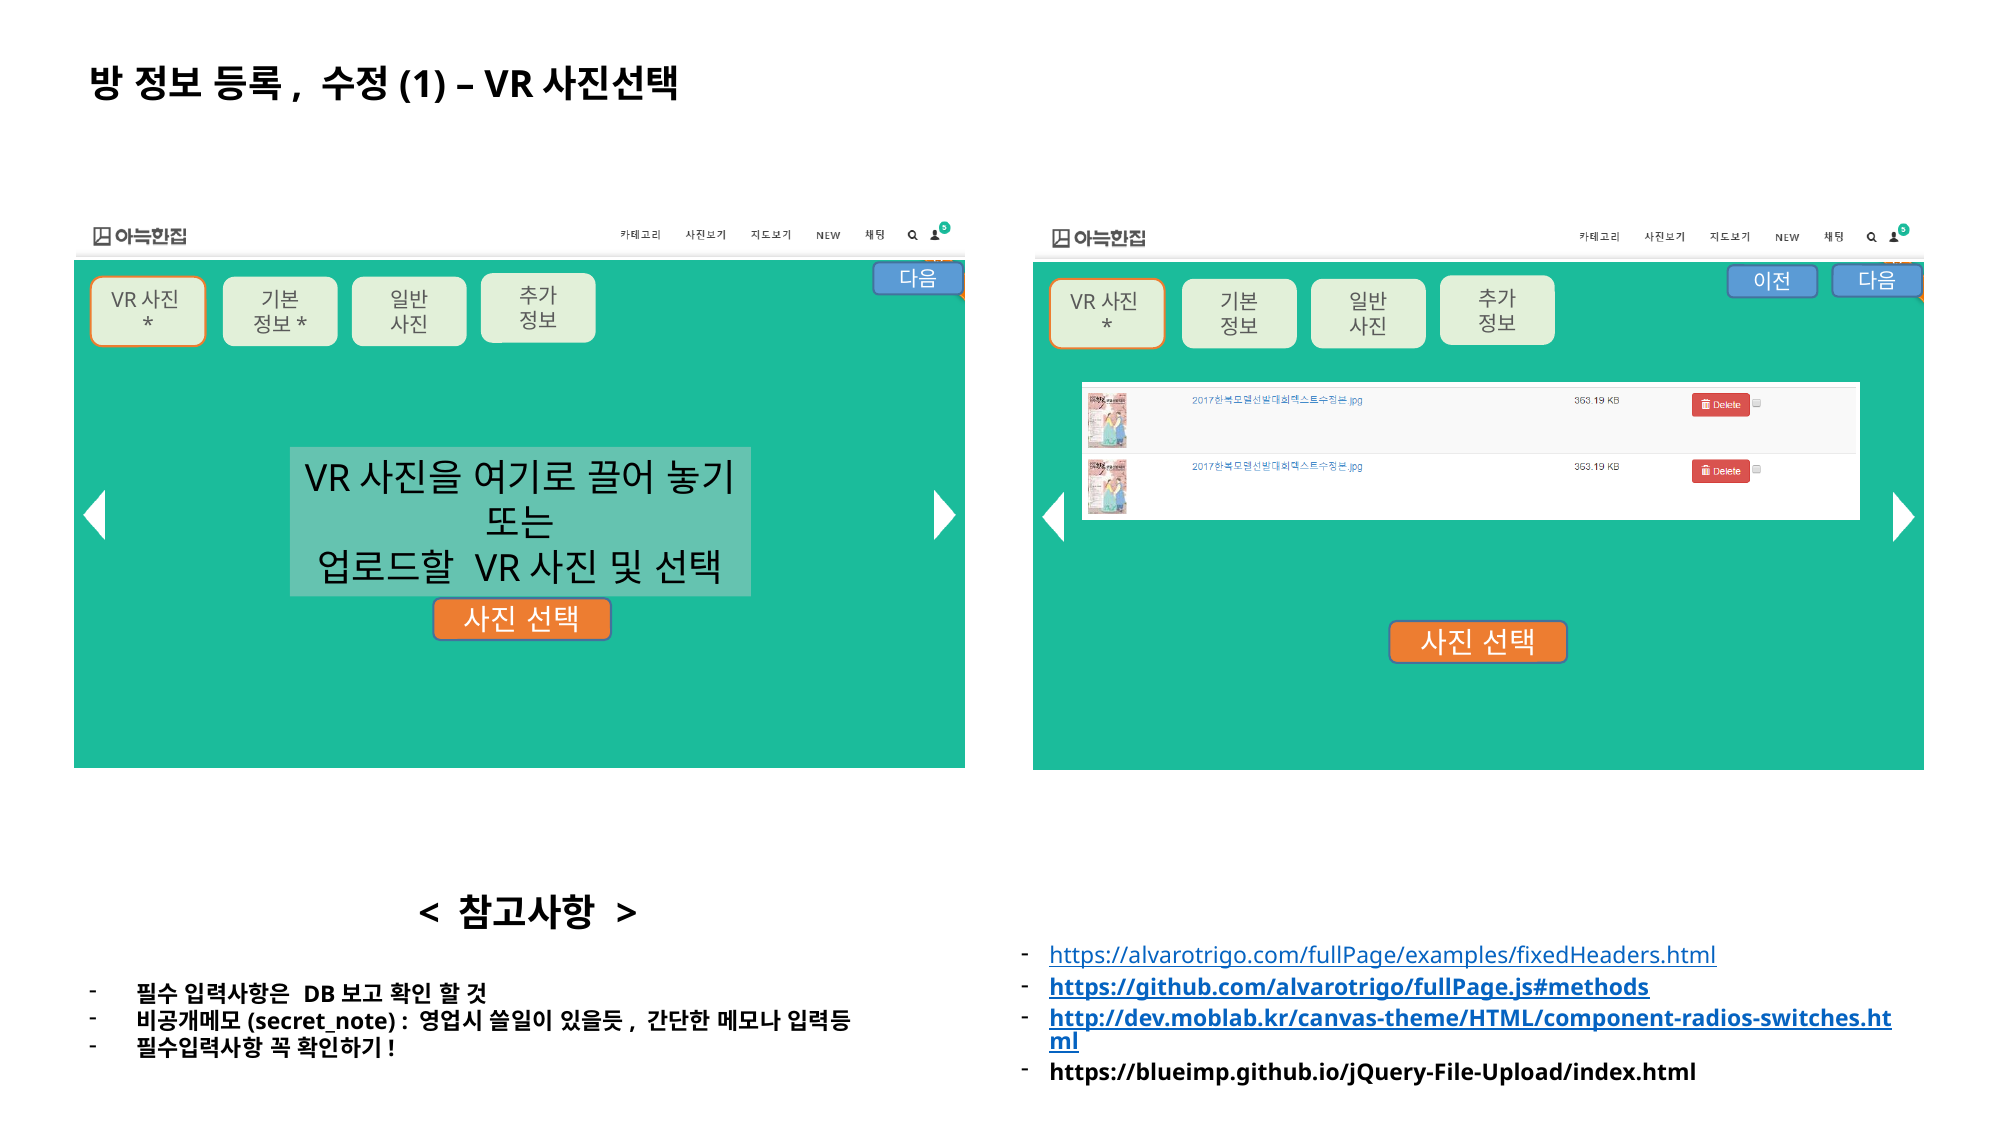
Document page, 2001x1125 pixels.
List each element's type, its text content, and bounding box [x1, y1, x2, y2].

picture [76, 218, 965, 257]
picture [1033, 262, 1924, 770]
picture [1035, 220, 1924, 259]
text_box < 참고사항 > 필수 입력사항은 DB보고 확인 할 것 비공개메모(secret_note) : 영업시 쓸일이 있을듯, 간단한 메모나 입력등 필수입력사항 꼭 확인하기! [74, 881, 982, 1069]
text_box https://alvarotrigo.com/fullPage/examples/fixedHeaders.html https://github.com/alvarotrigo/fullPage.js#methods http://dev.moblab.kr/canvas-theme/HTML/component-radios-switches.html https://blueimp.github.io/jQuery-File-Upload/index.html [1006, 933, 1914, 1070]
picture [74, 260, 965, 768]
text_box 방 정보 등록, 수정(1) – VR사진선택 [74, 52, 860, 113]
